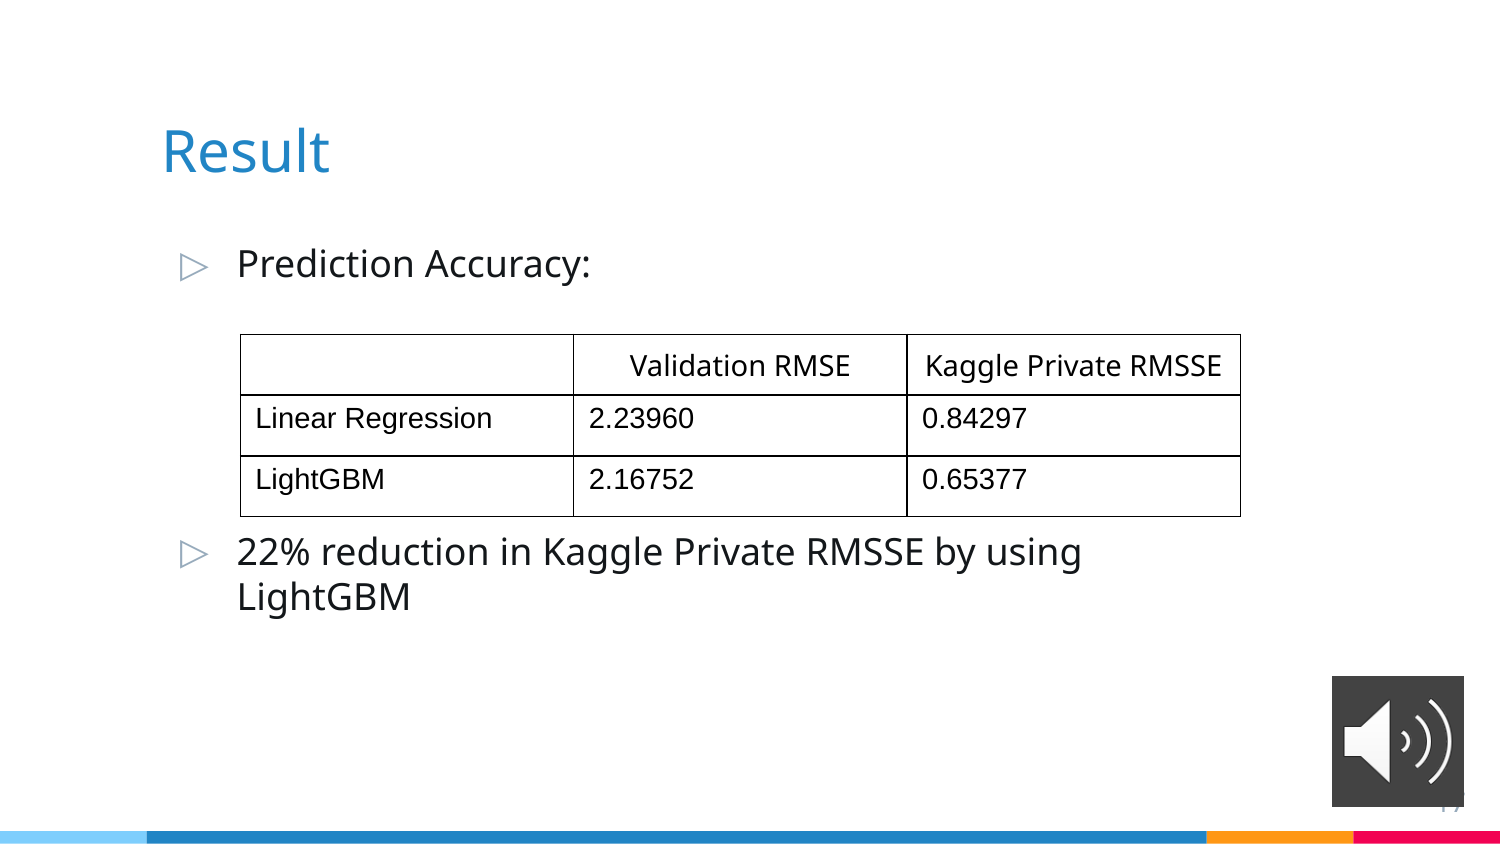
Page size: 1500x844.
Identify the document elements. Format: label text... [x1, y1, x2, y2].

list Prediction Accuracy: 22% reduction in Kaggle Private RMSSE by using LightGBM [146, 225, 1260, 809]
table_cell Linear Regression [241, 396, 573, 455]
table_cell 0.65377 [908, 457, 1240, 516]
table_header Validation RMSE [574, 335, 906, 394]
table_cell 2.23960 [574, 396, 906, 455]
table_cell LightGBM [241, 457, 573, 516]
title Result [146, 58, 1207, 200]
table_header [241, 335, 573, 394]
slide_number 17 [1391, 770, 1482, 822]
table_cell 2.16752 [574, 457, 906, 516]
picture [1330, 674, 1465, 809]
table_header Kaggle Private RMSSE [908, 335, 1240, 394]
table_cell 0.84297 [908, 396, 1240, 455]
